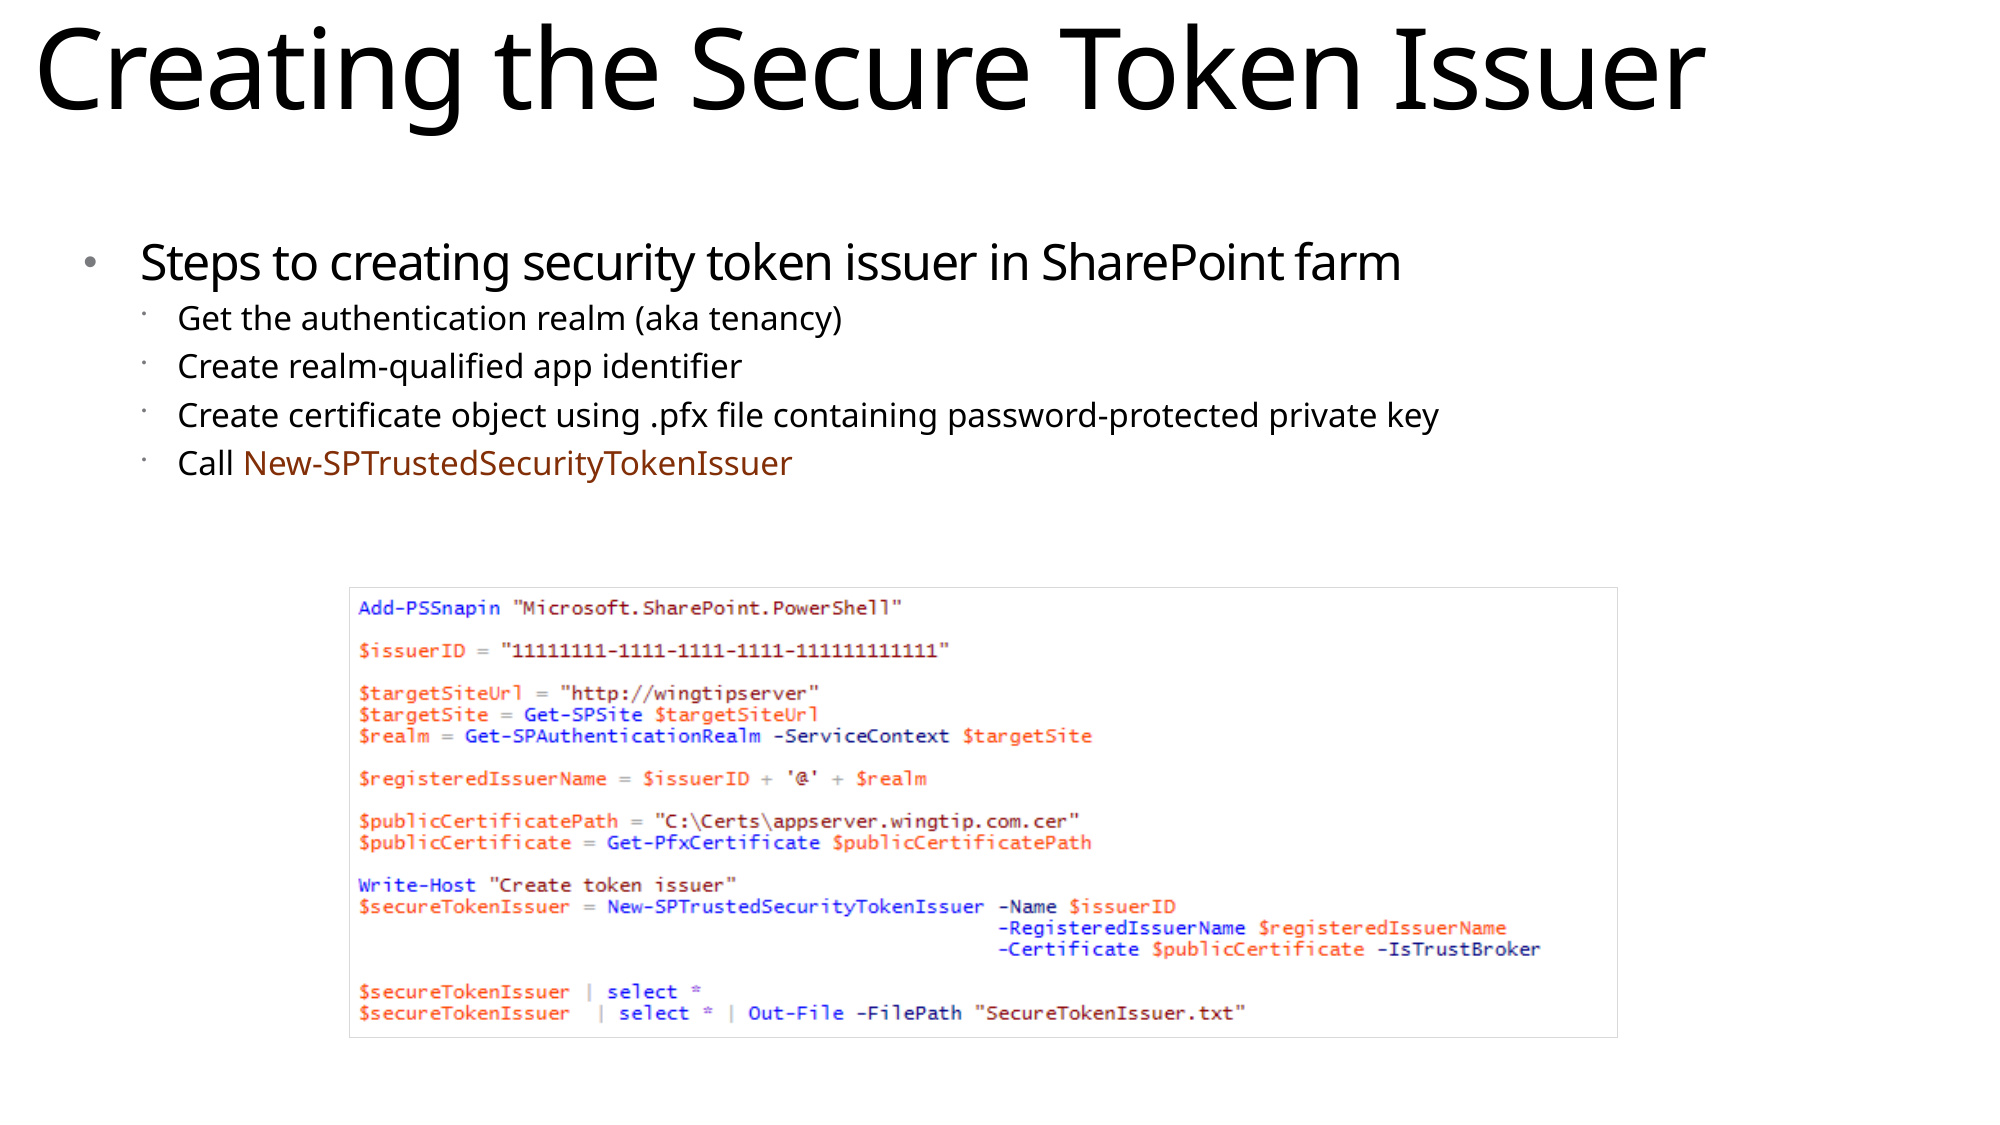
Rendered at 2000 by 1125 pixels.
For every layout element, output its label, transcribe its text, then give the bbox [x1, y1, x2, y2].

picture [349, 587, 1619, 1038]
title Creating the Secure Token Issuer [33, 12, 1917, 150]
list Steps to creating security token issuer in SharePoint farm Get the authentication realm (aka tenancy) Create realm-qualified app identifier Create certificate object using .pfx file containing password-protected private key Call New-SPTrustedSecurityTokenIssuer [83, 237, 1917, 1088]
